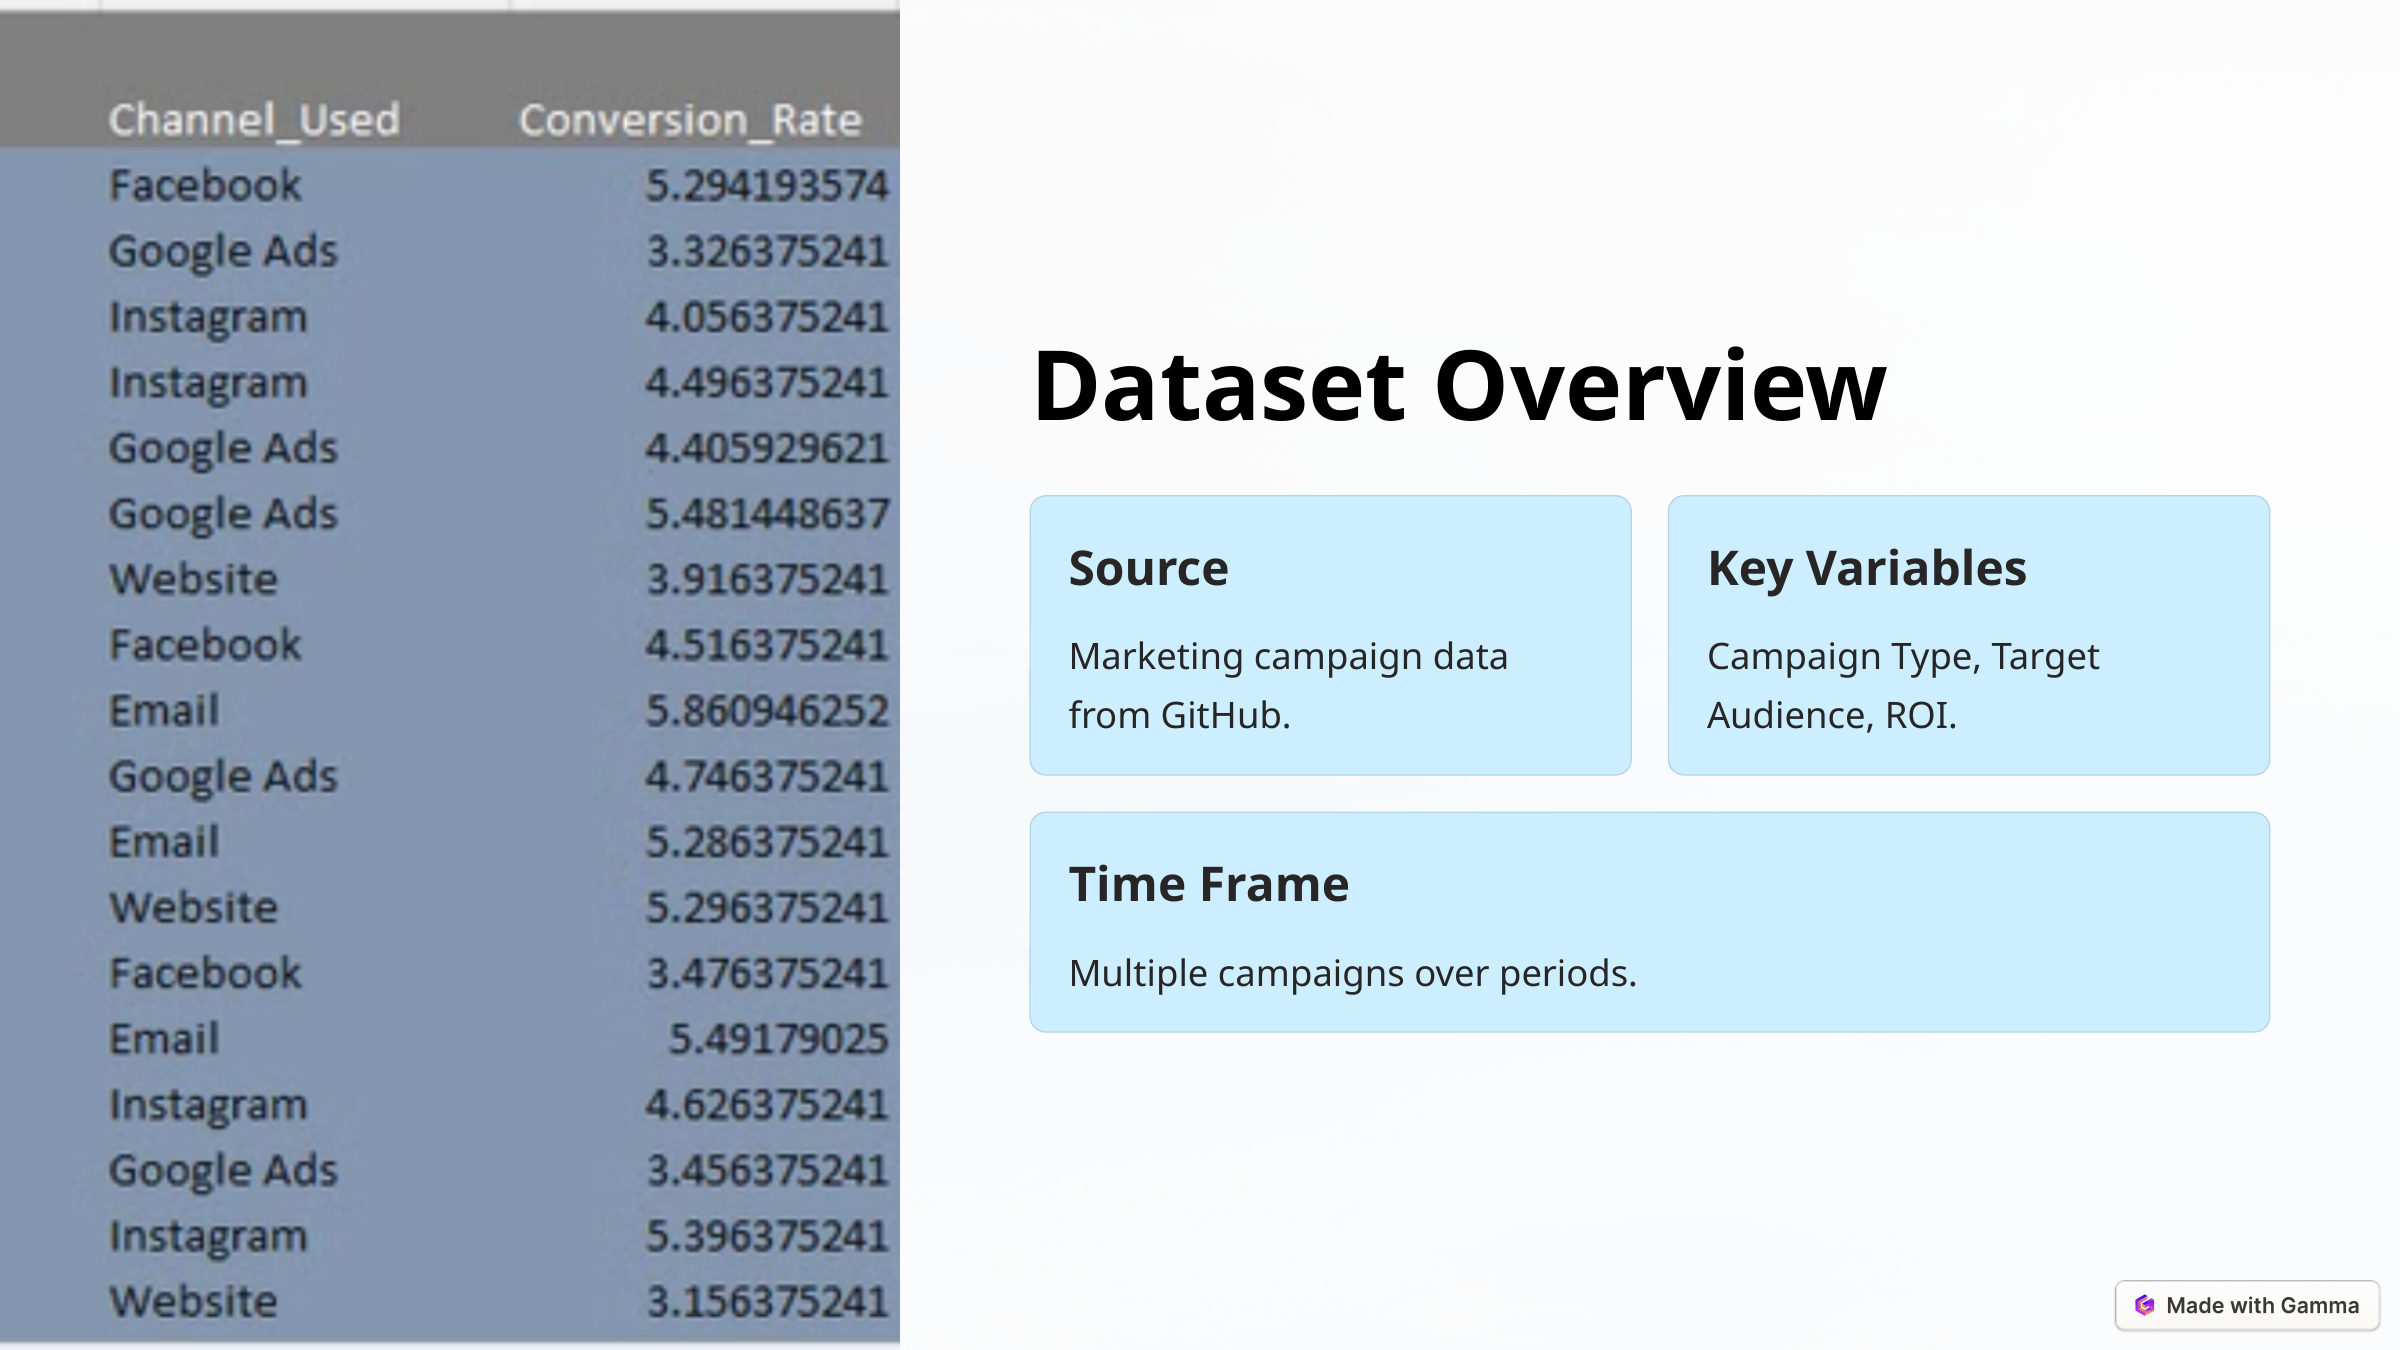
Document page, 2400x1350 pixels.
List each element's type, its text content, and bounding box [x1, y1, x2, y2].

text_box [1030, 812, 2270, 1033]
text_box Campaign Type, Target Audience, ROI. [1706, 617, 2232, 737]
text_box Dataset Overview [1030, 317, 2007, 440]
picture [2106, 1271, 2389, 1339]
picture [0, 0, 900, 1350]
text_box Time Frame [1068, 850, 1557, 912]
text_box [1668, 495, 2270, 776]
text_box Marketing campaign data from GitHub. [1068, 617, 1593, 737]
text_box Key Variables [1706, 534, 2196, 596]
text_box [1030, 495, 1632, 776]
text_box Source [1068, 534, 1557, 596]
text_box Multiple campaigns over periods. [1068, 934, 2232, 994]
